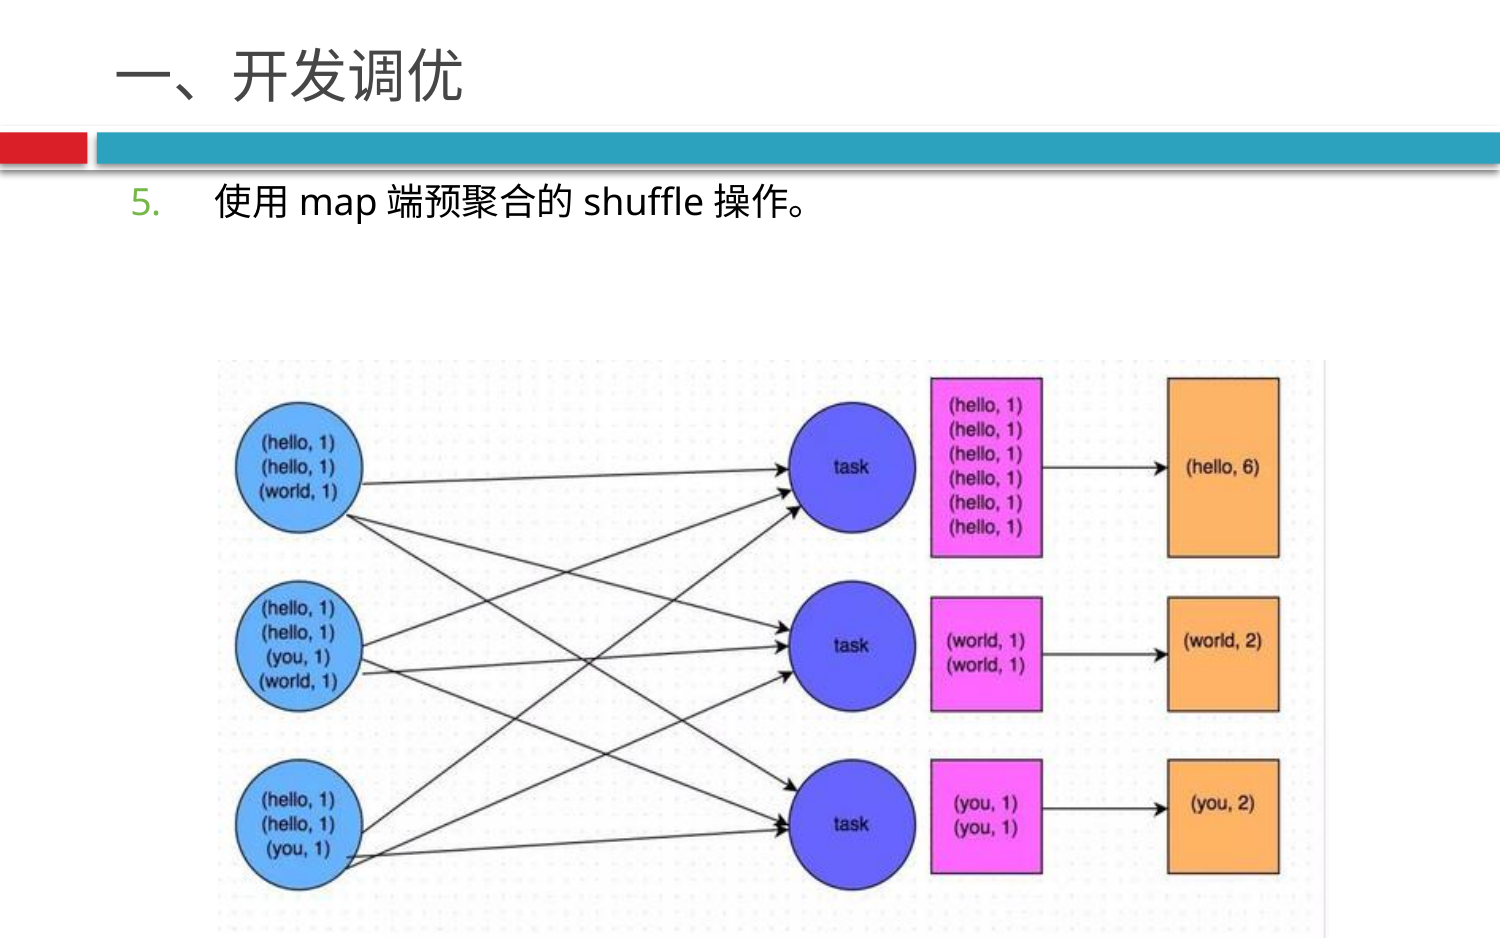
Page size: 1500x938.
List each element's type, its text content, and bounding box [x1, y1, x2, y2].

title 一、开发调优 [99, 21, 1438, 127]
list 使用map端预聚合的shuffle操作。 [100, 169, 1438, 847]
picture [218, 360, 1330, 938]
